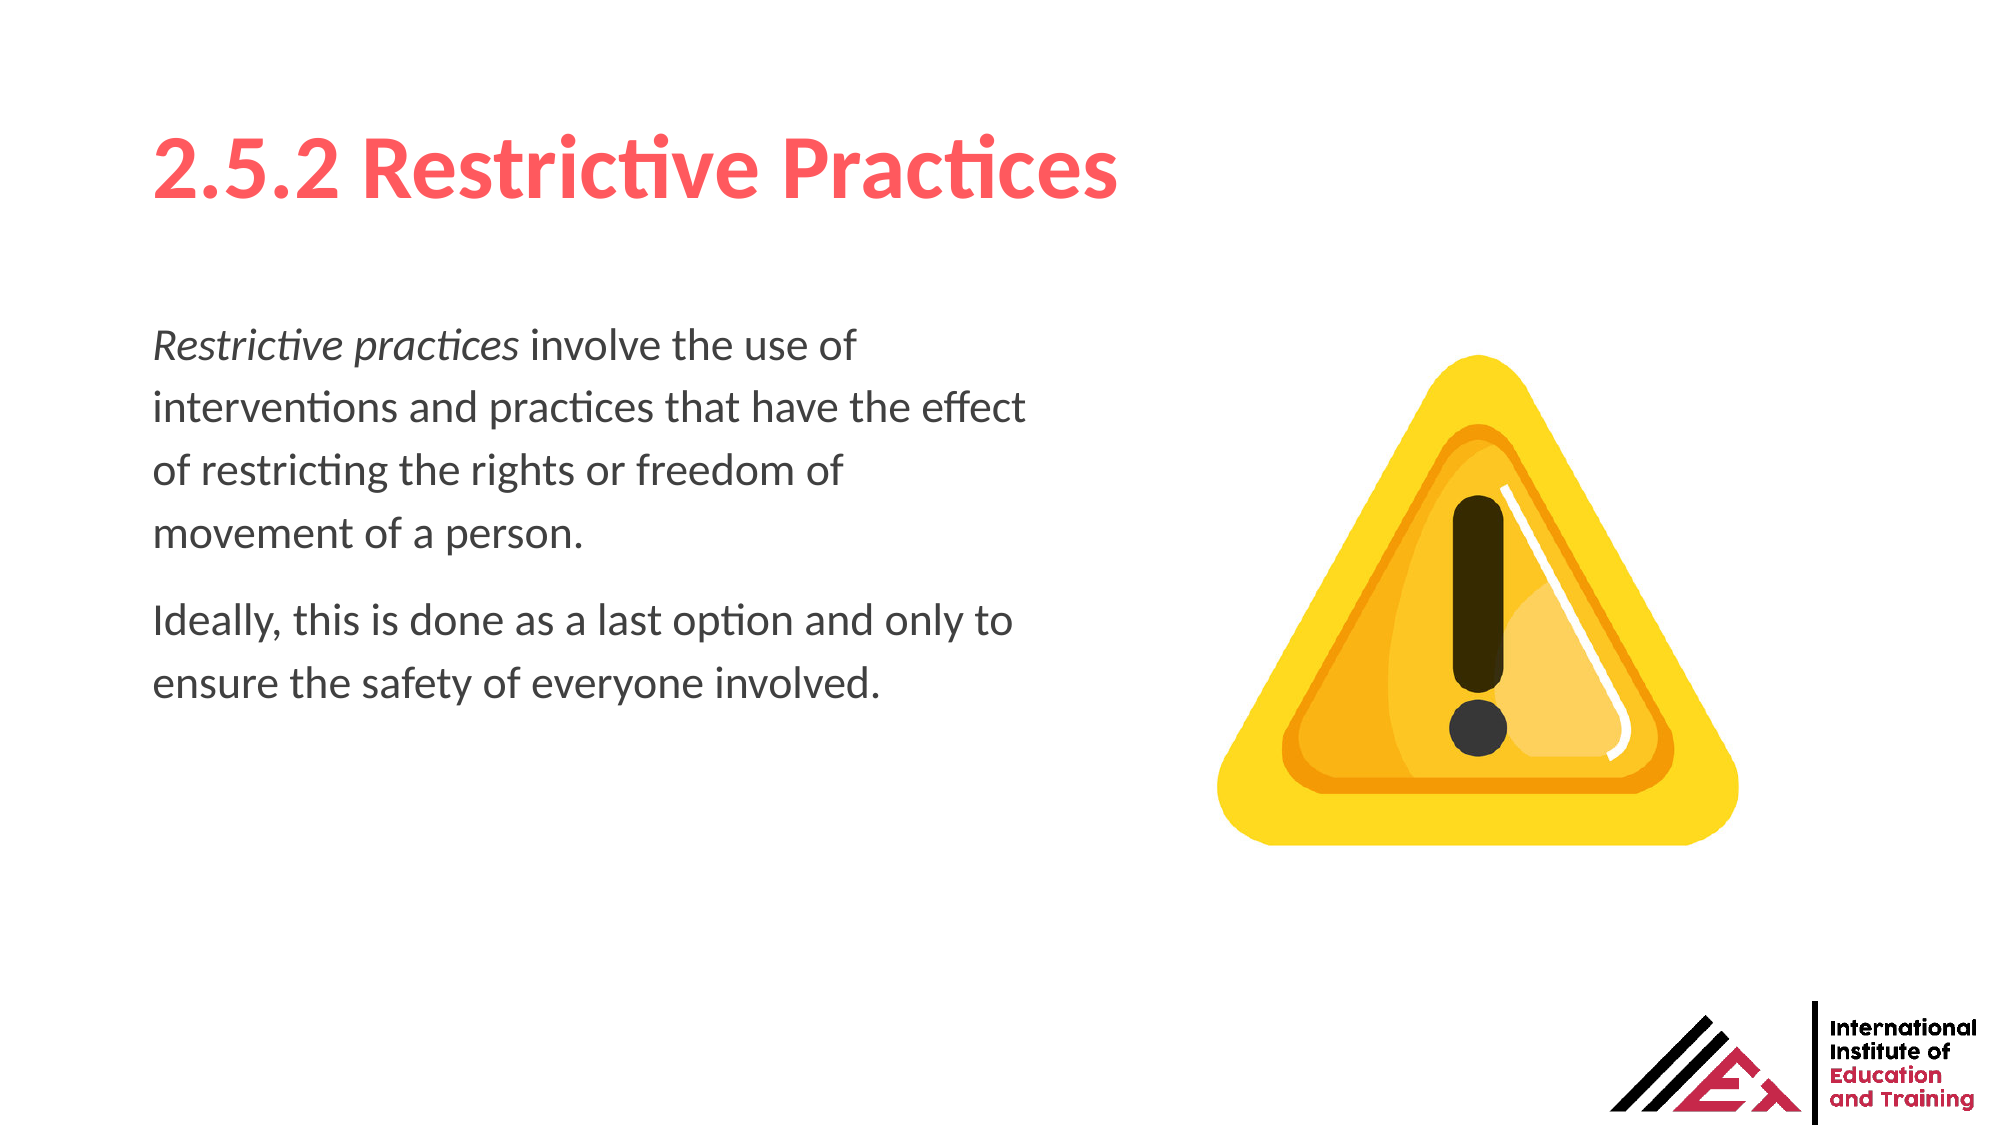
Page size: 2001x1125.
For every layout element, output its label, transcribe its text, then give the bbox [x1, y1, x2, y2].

picture [1609, 1001, 1976, 1125]
picture [1176, 299, 1778, 900]
list Restrictive practices involve the use of interventions and practices that have the effect of restricting the rights or freedom of movement of a person. Ideally, this is done as a last option and only to ensure the safety of everyone involved. [137, 299, 1047, 1014]
title 2.5.2 Restrictive Practices [137, 59, 1793, 278]
